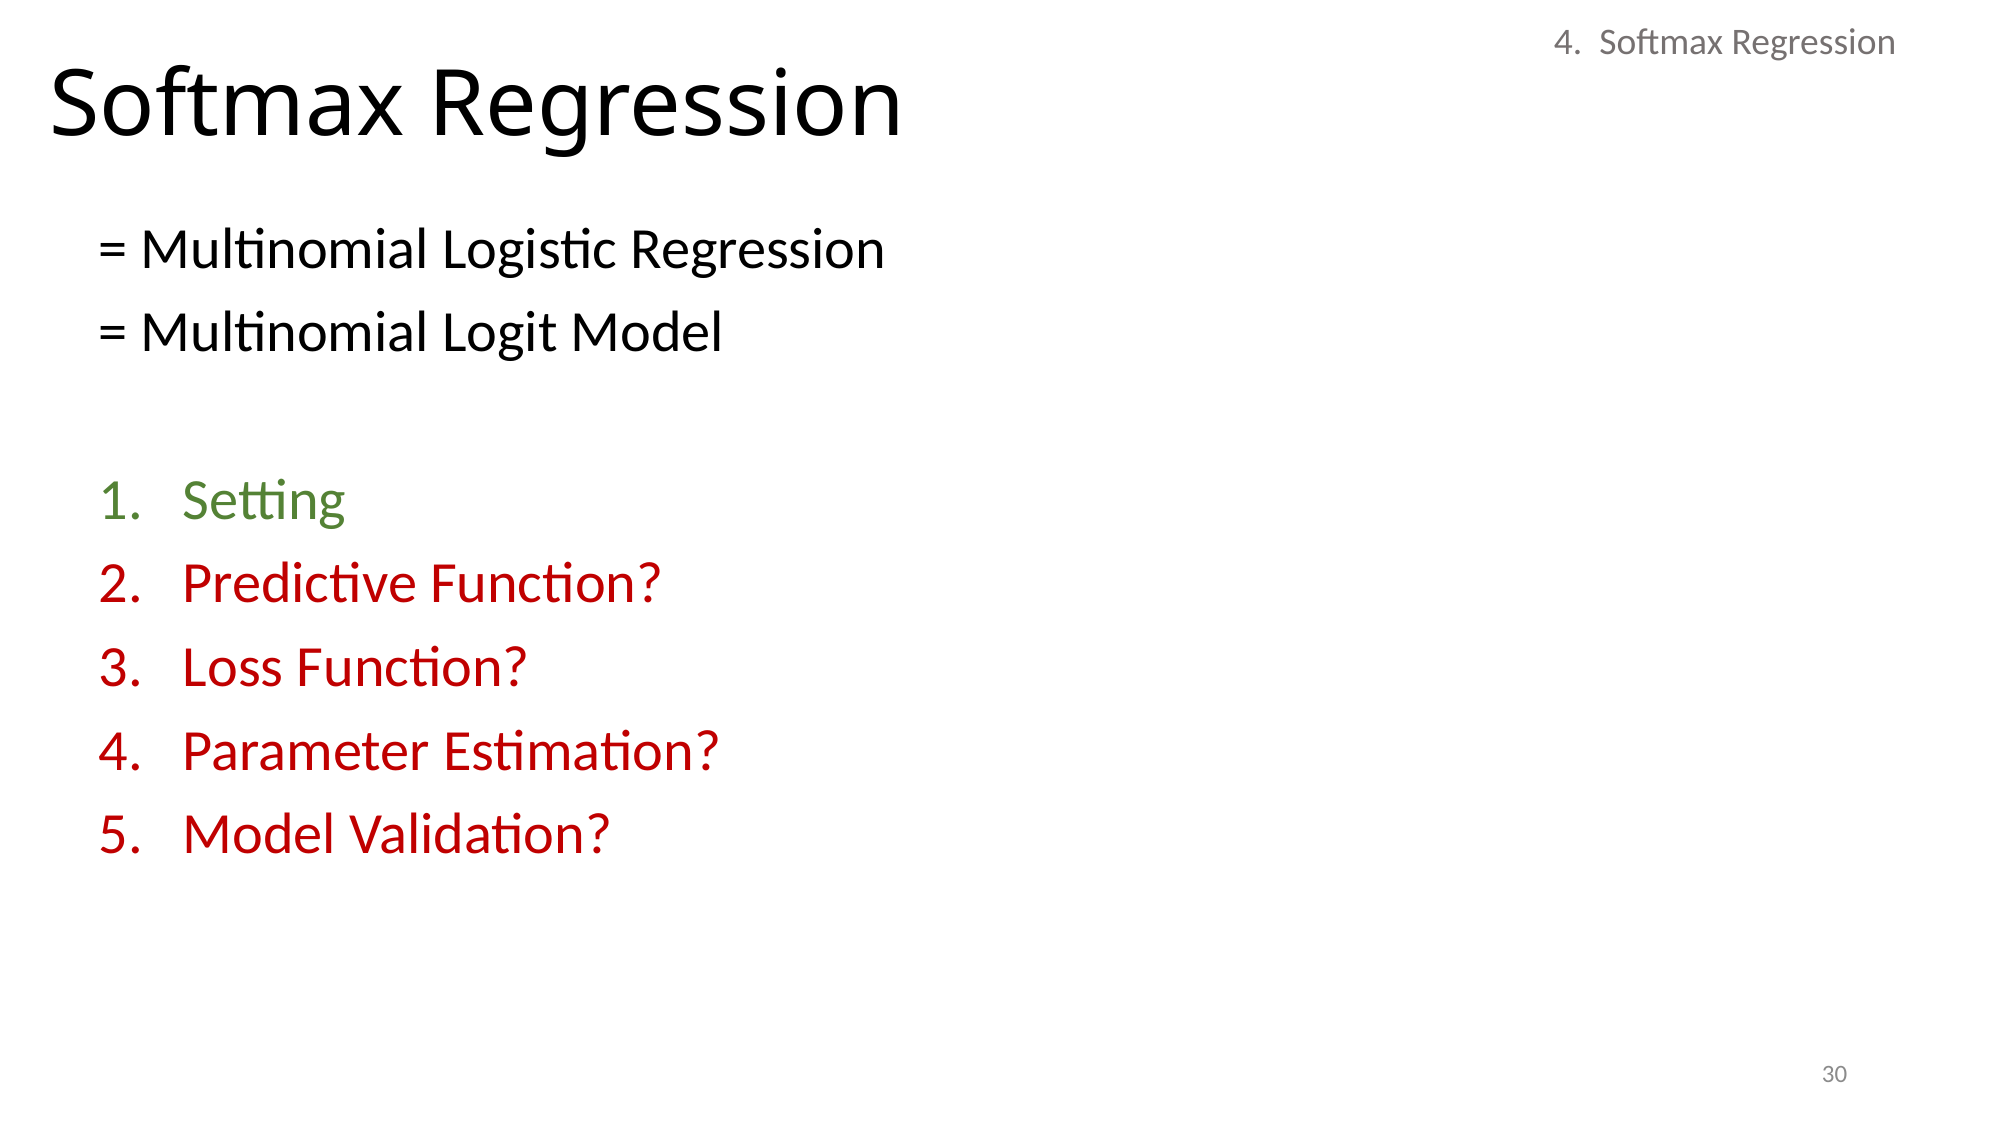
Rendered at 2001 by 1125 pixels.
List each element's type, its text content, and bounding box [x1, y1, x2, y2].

slide_number 30 [1412, 1042, 1863, 1103]
list = Multinomial Logistic Regression = Multinomial Logit Model Setting Predictive Function? Loss Function? Parameter Estimation? Model Validation? [83, 210, 1000, 925]
title Softmax Regression [34, 0, 1760, 215]
text_box 4. Softmax Regression [1539, 10, 1912, 70]
